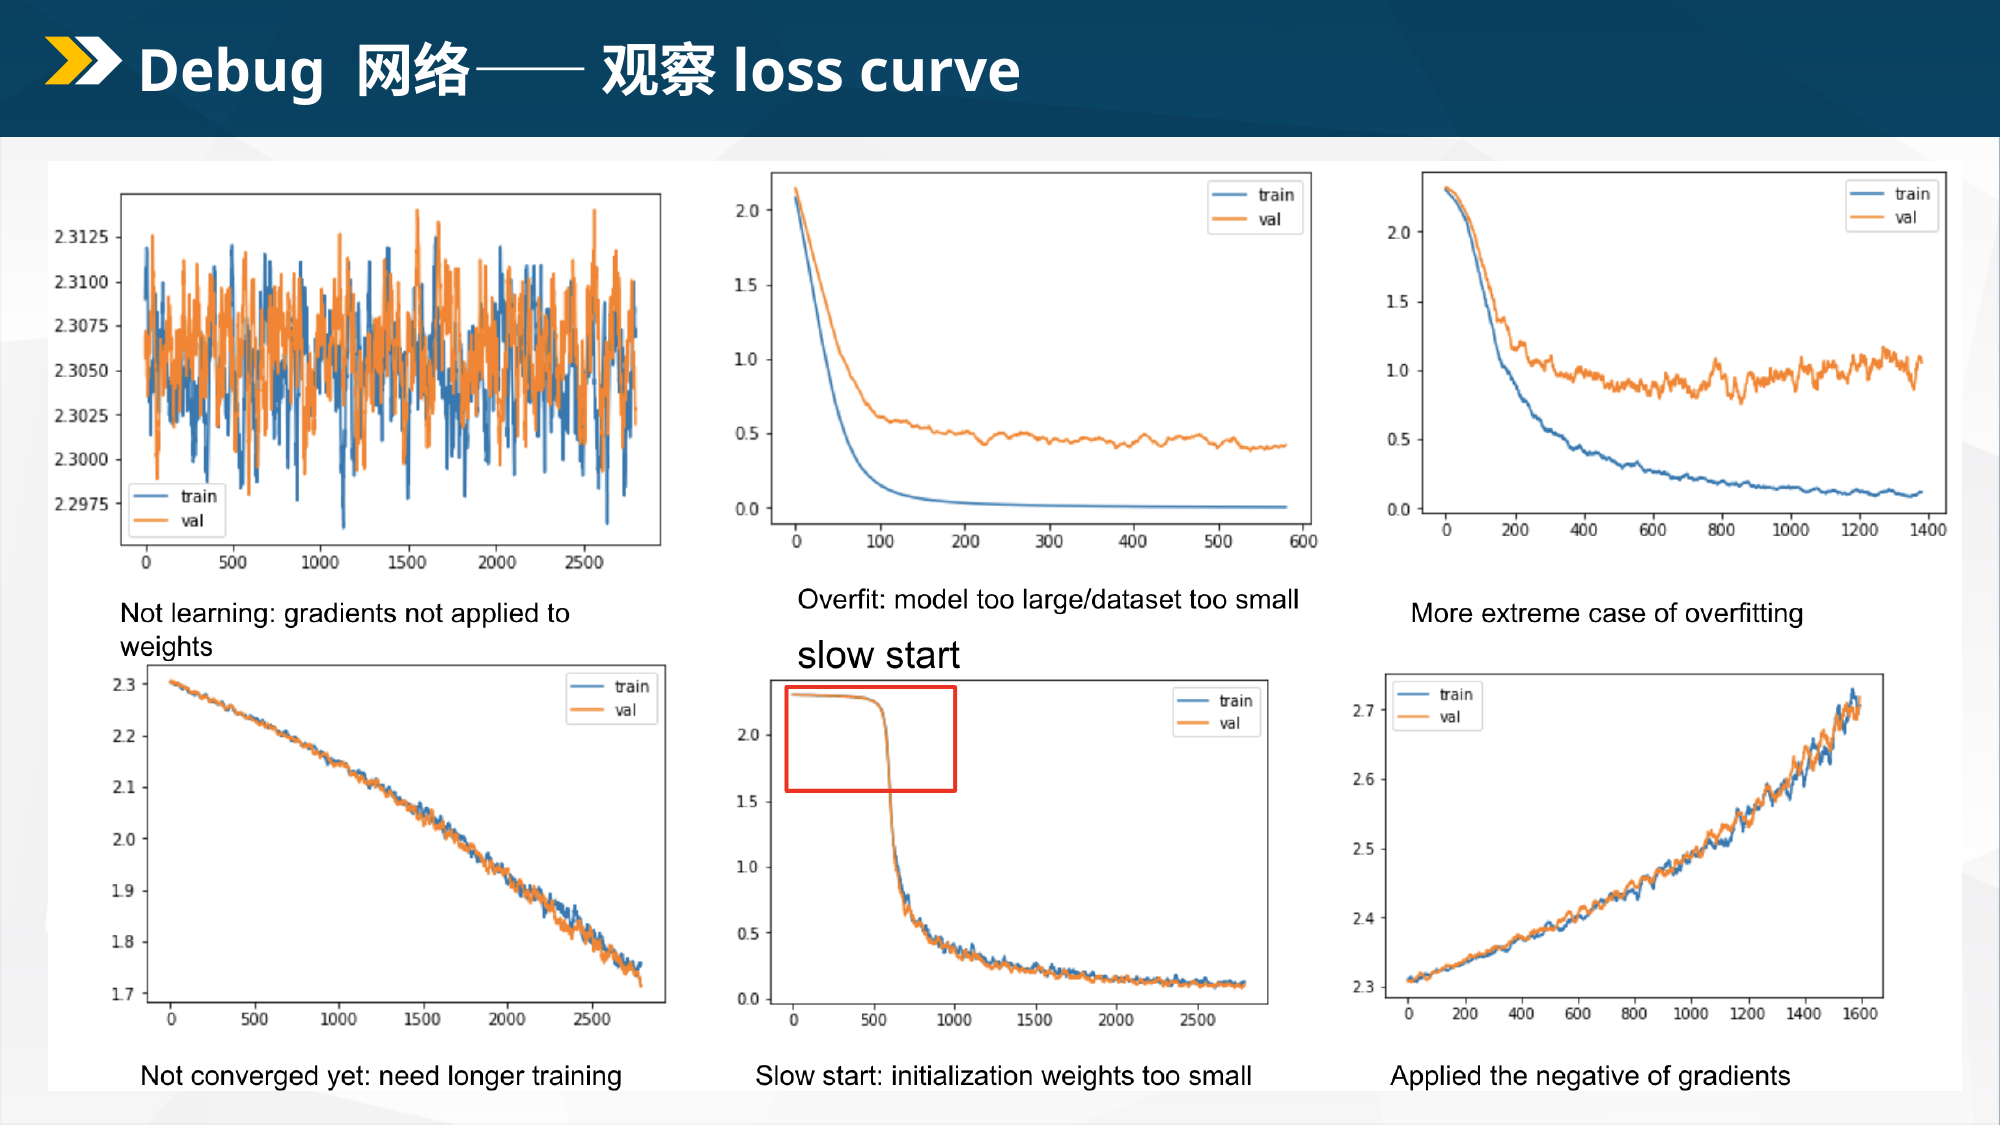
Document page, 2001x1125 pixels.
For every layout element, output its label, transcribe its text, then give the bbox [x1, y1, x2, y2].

title Debug 网络—— 观察loss curve [122, 33, 1755, 124]
picture [0, 0, 2000, 1125]
